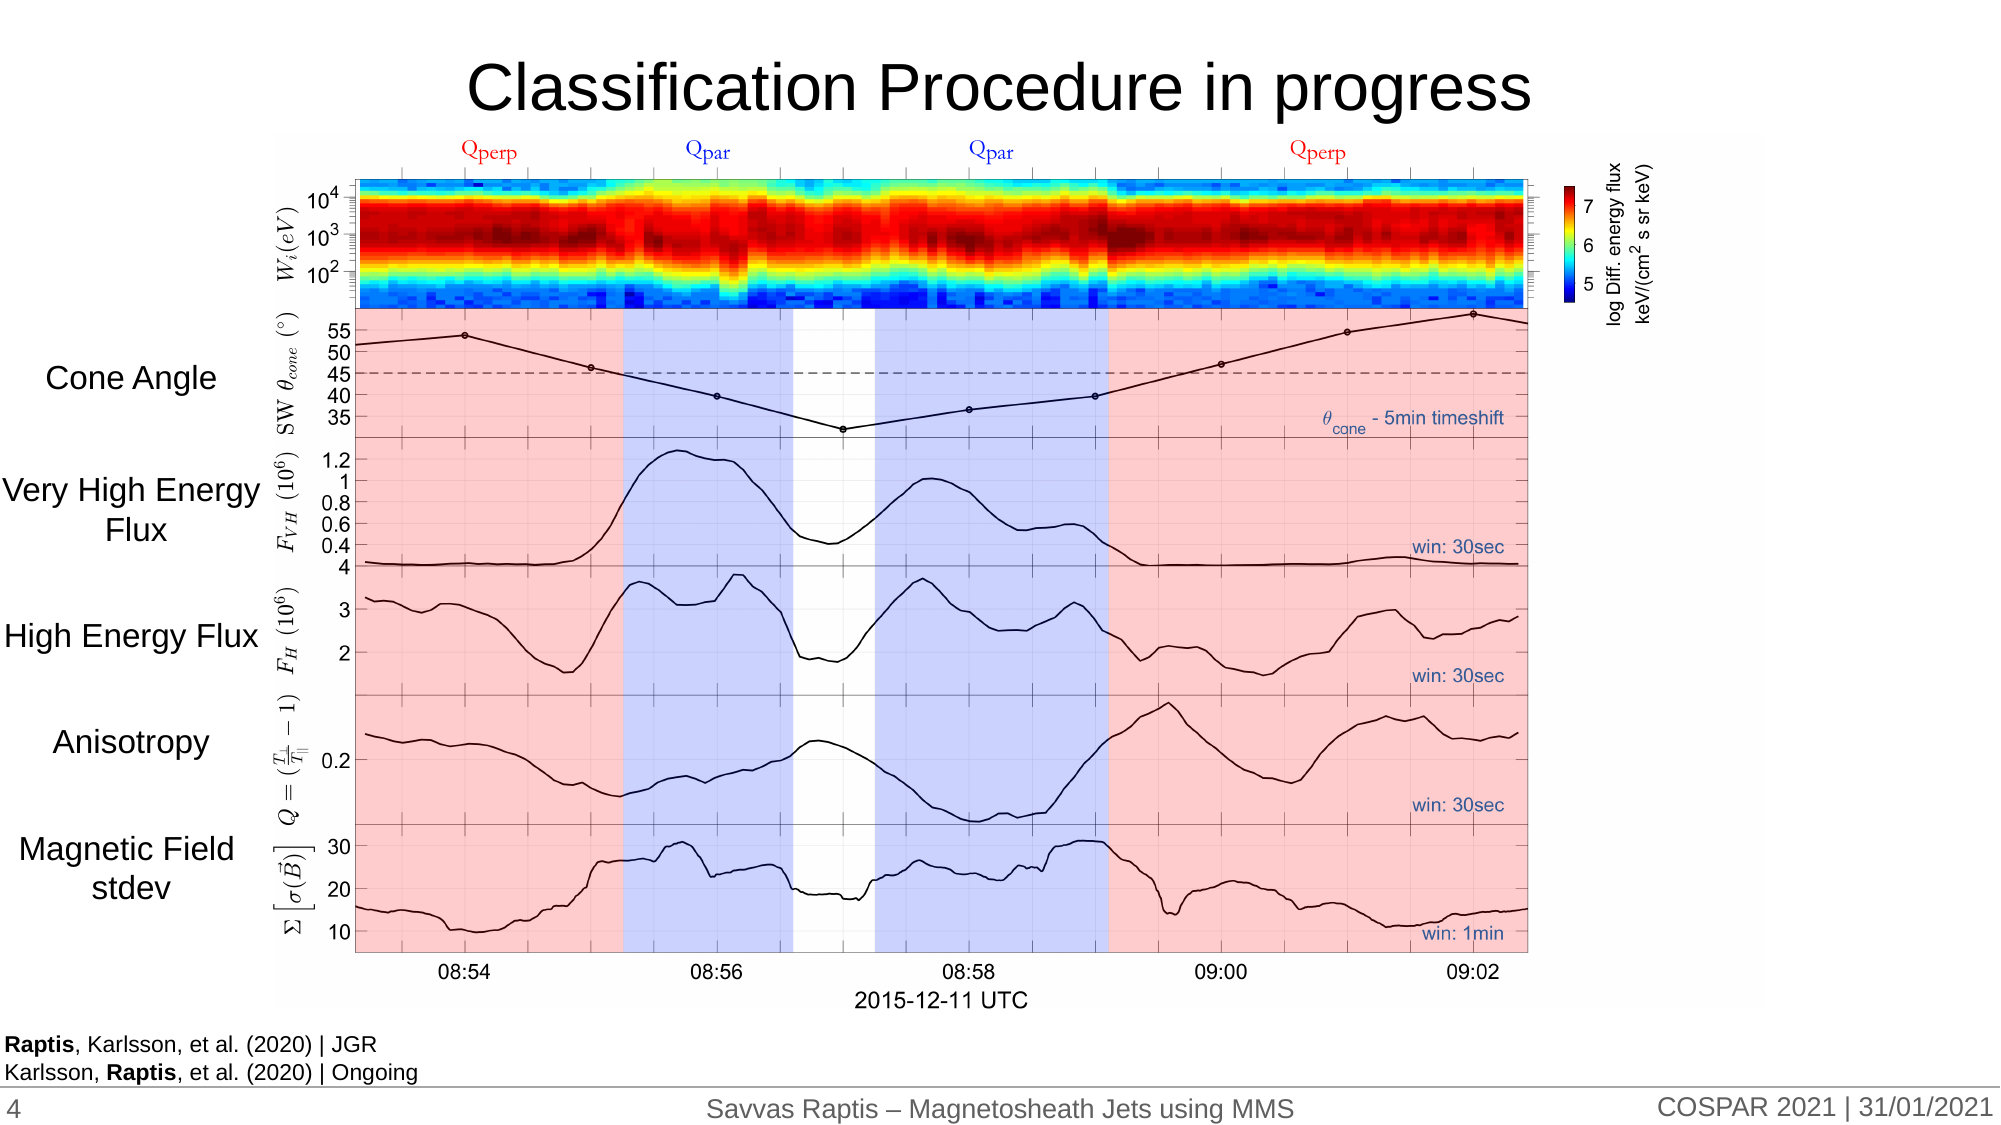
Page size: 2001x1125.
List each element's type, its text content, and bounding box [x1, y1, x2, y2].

picture [273, 134, 1765, 1009]
text_box Magnetic Field stdev [0, 819, 273, 914]
text_box Anisotropy [0, 712, 273, 768]
text_box Very High Energy Flux [0, 460, 273, 555]
text_box High Energy Flux [0, 607, 273, 662]
text_box Cone Angle [0, 348, 273, 404]
title Classification Procedure in progress [94, 33, 1906, 135]
text_box Raptis, Karlsson, et al. (2020) | JGR Karlsson, Raptis, et al. (2020) | Ongoing [0, 1022, 644, 1093]
